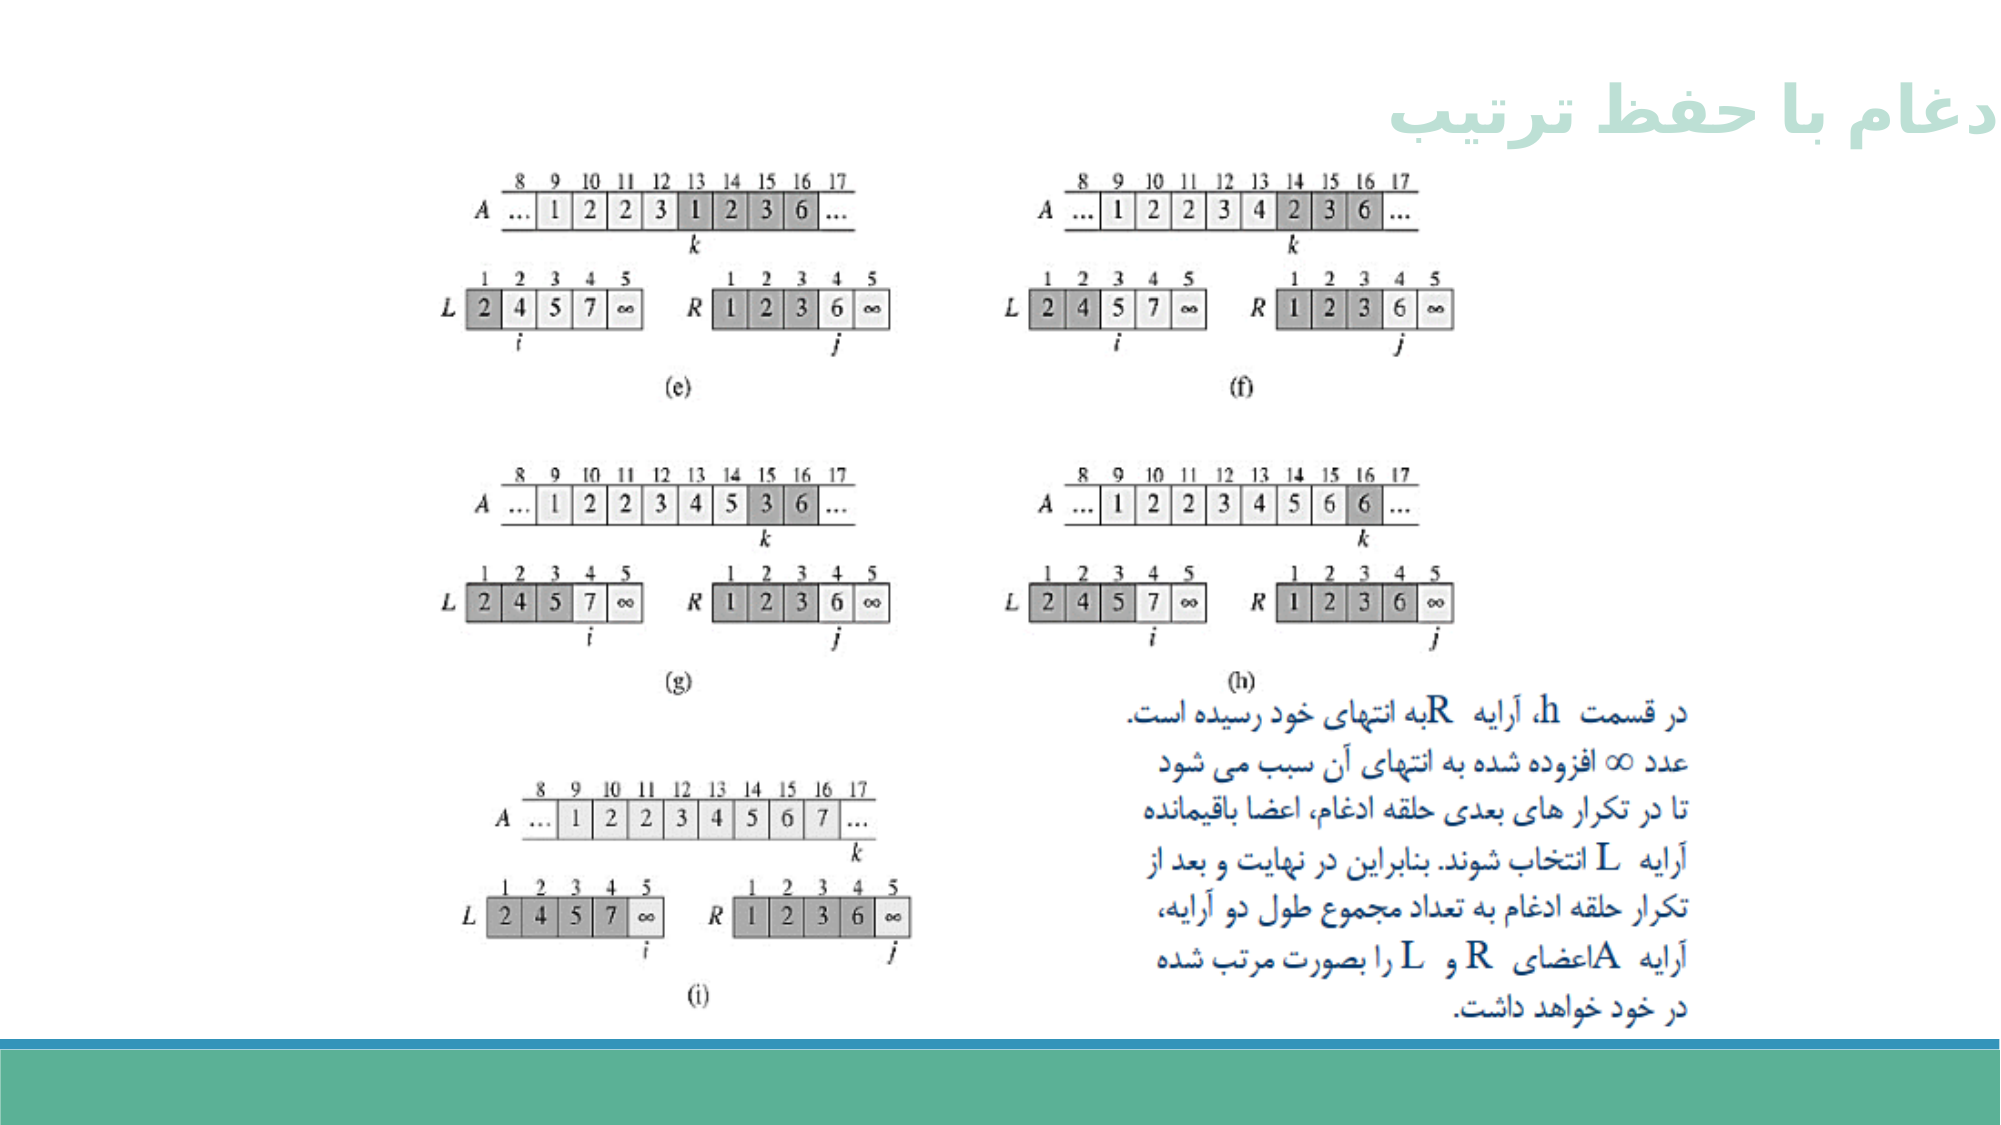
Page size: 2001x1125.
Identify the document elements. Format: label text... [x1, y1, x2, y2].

text_box ادغام با حفظ ترتيب [1373, 59, 2000, 155]
picture [361, 155, 1698, 1035]
